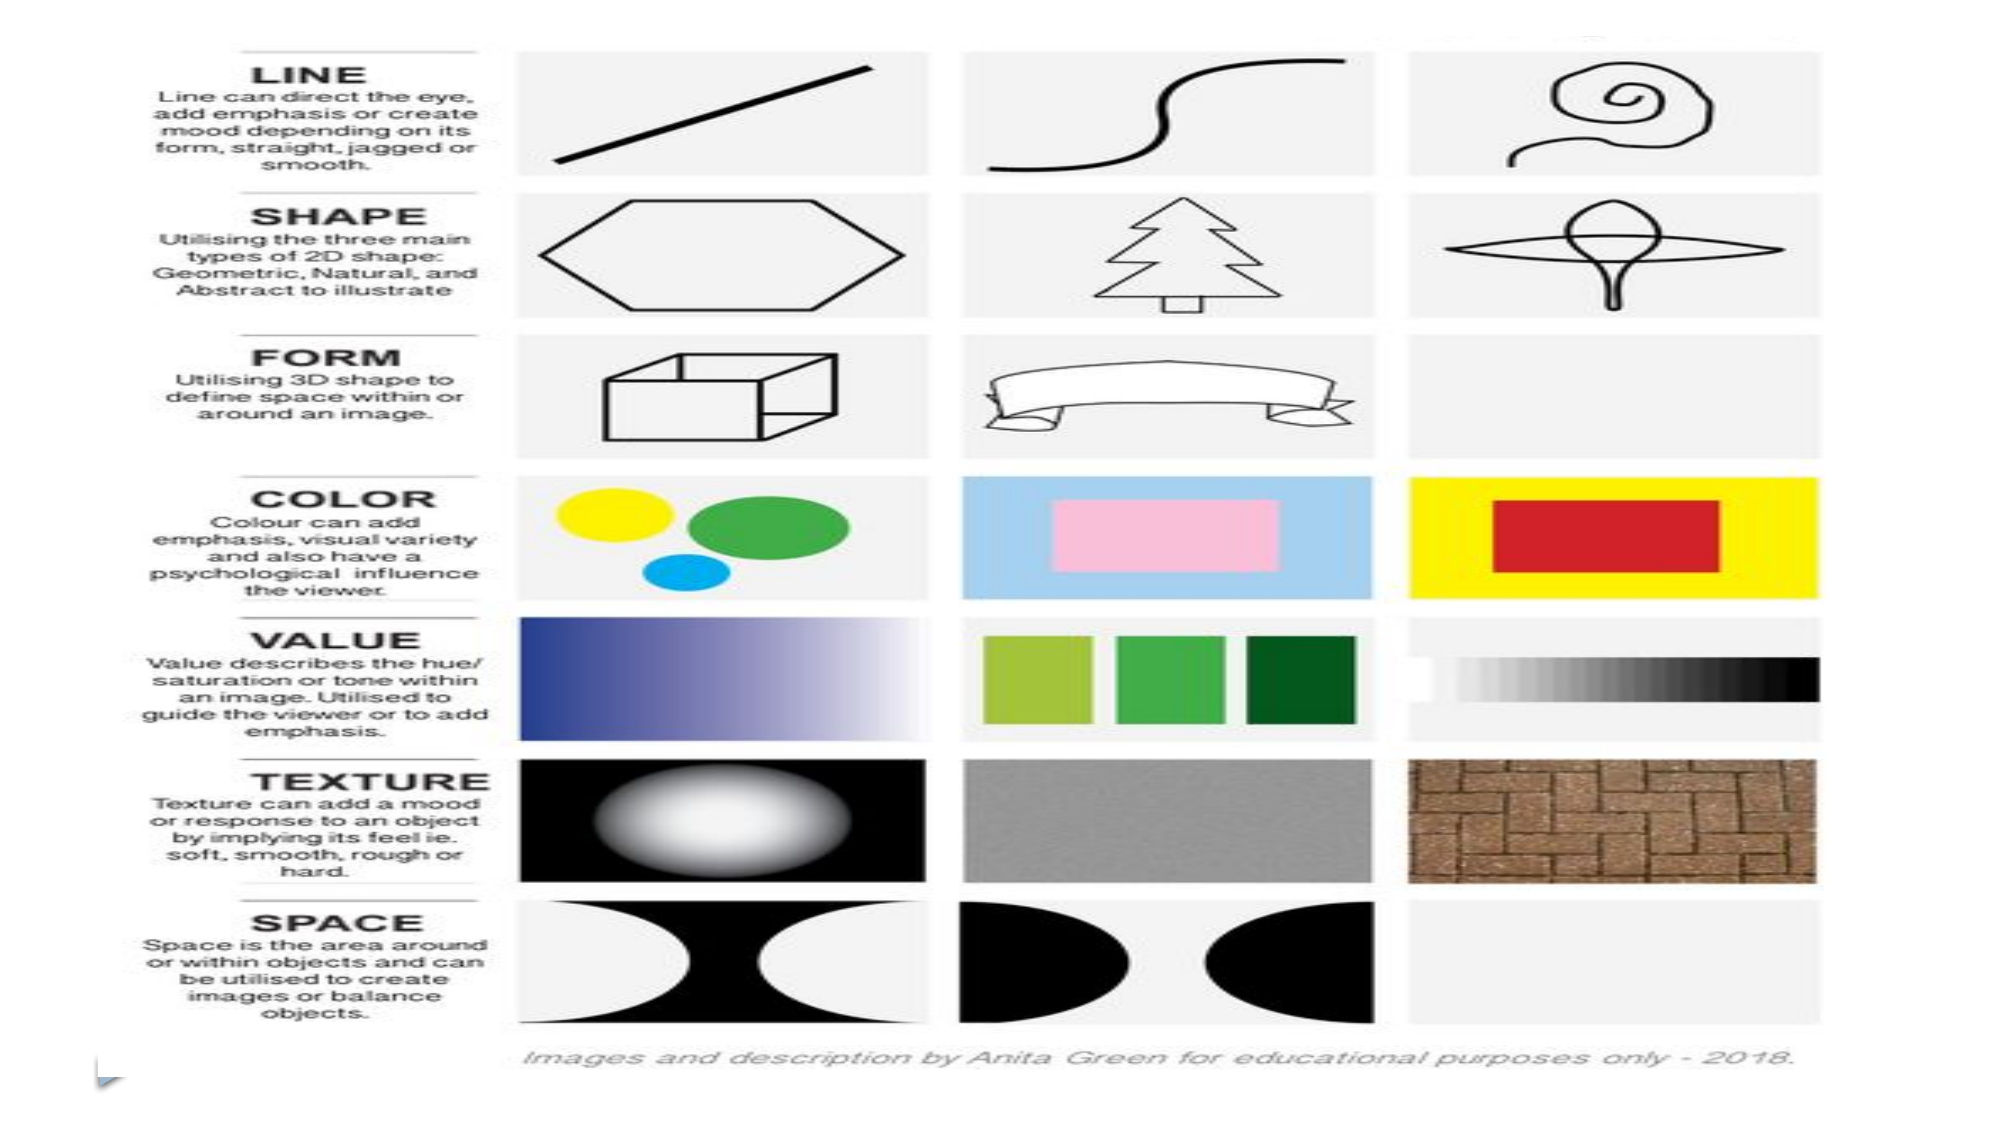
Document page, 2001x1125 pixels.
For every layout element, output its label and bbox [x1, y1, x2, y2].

picture [97, 36, 2000, 1078]
